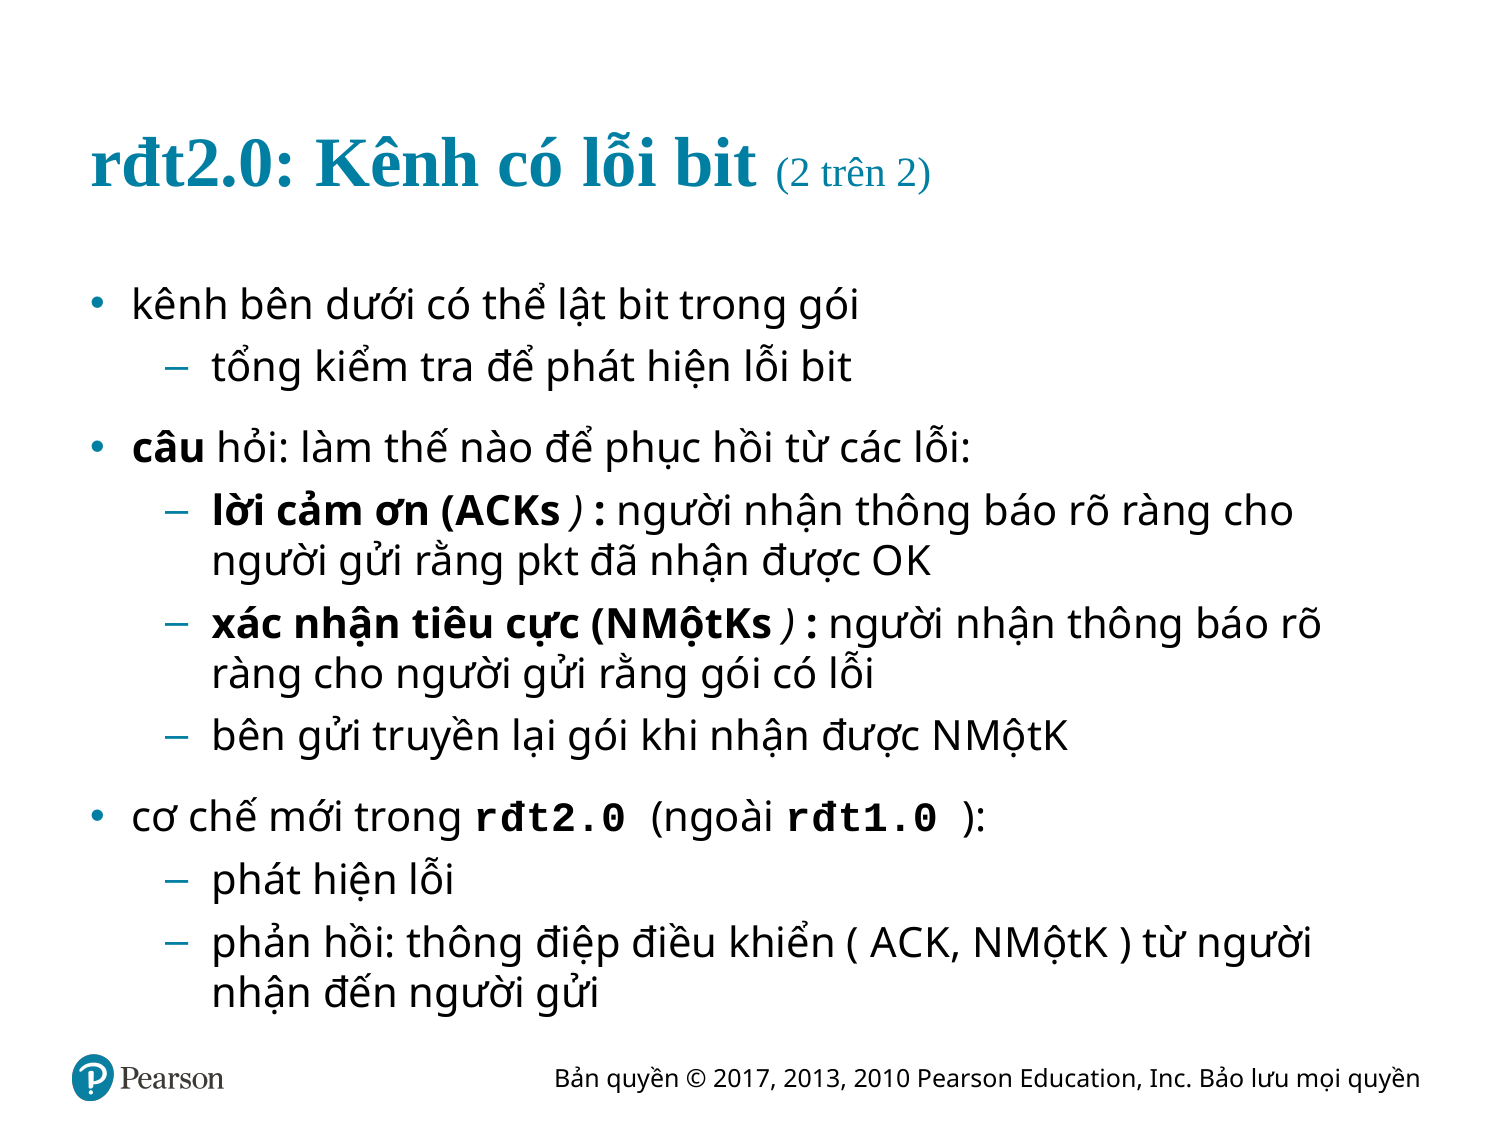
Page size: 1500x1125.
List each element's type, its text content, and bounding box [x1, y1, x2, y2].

list kênh bên dưới có thể lật bit trong gói tổng kiểm tra để phát hiện lỗi bit câu hỏi: làm thế nào để phục hồi từ các lỗi: lời cảm ơn (A C K s ) : người nhận thông báo rõ ràng cho người gửi rằng pkt đã nhận được O K xác nhận tiêu cực (N Một K s ) : người nhận thông báo rõ ràng cho người gửi rằng gói có lỗi bên gửi truyền lại gói khi nhận được N Một K cơ chế mới trong r đ t2.0 (ngoài r đ t1.0 ): phát hiện lỗi phản hồi: thông điệp điều khiển ( A C K, N Một K ) từ người nhận đến người gửi [75, 262, 1425, 1031]
title r đ t2.0: Kênh có lỗi bit (2 trên 2) [75, 0, 1425, 216]
picture [80, 1063, 106, 1088]
picture [72, 1054, 88, 1070]
picture [72, 1087, 83, 1101]
picture [98, 1054, 224, 1101]
